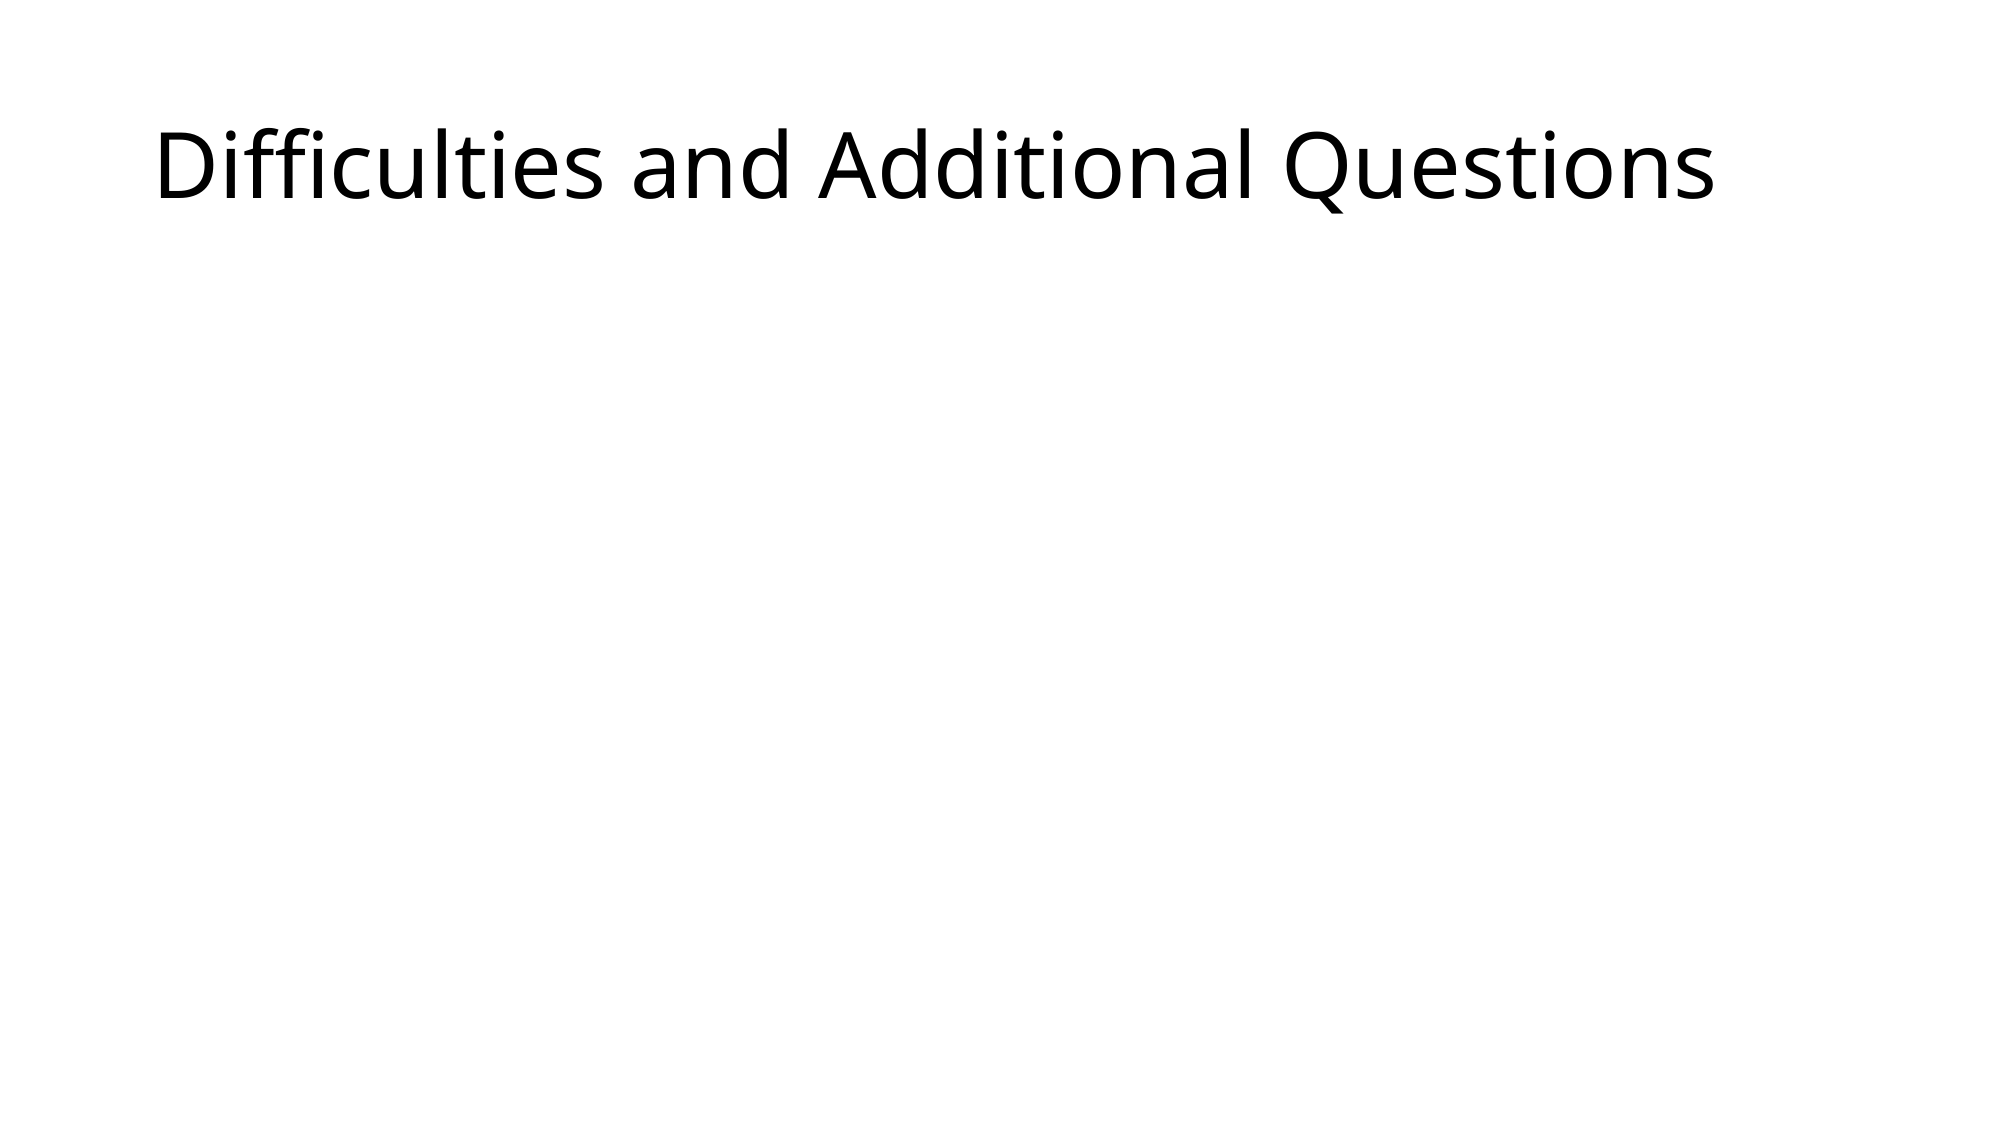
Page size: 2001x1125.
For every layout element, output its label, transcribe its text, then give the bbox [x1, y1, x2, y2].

title Difficulties and Additional Questions [137, 59, 1863, 278]
